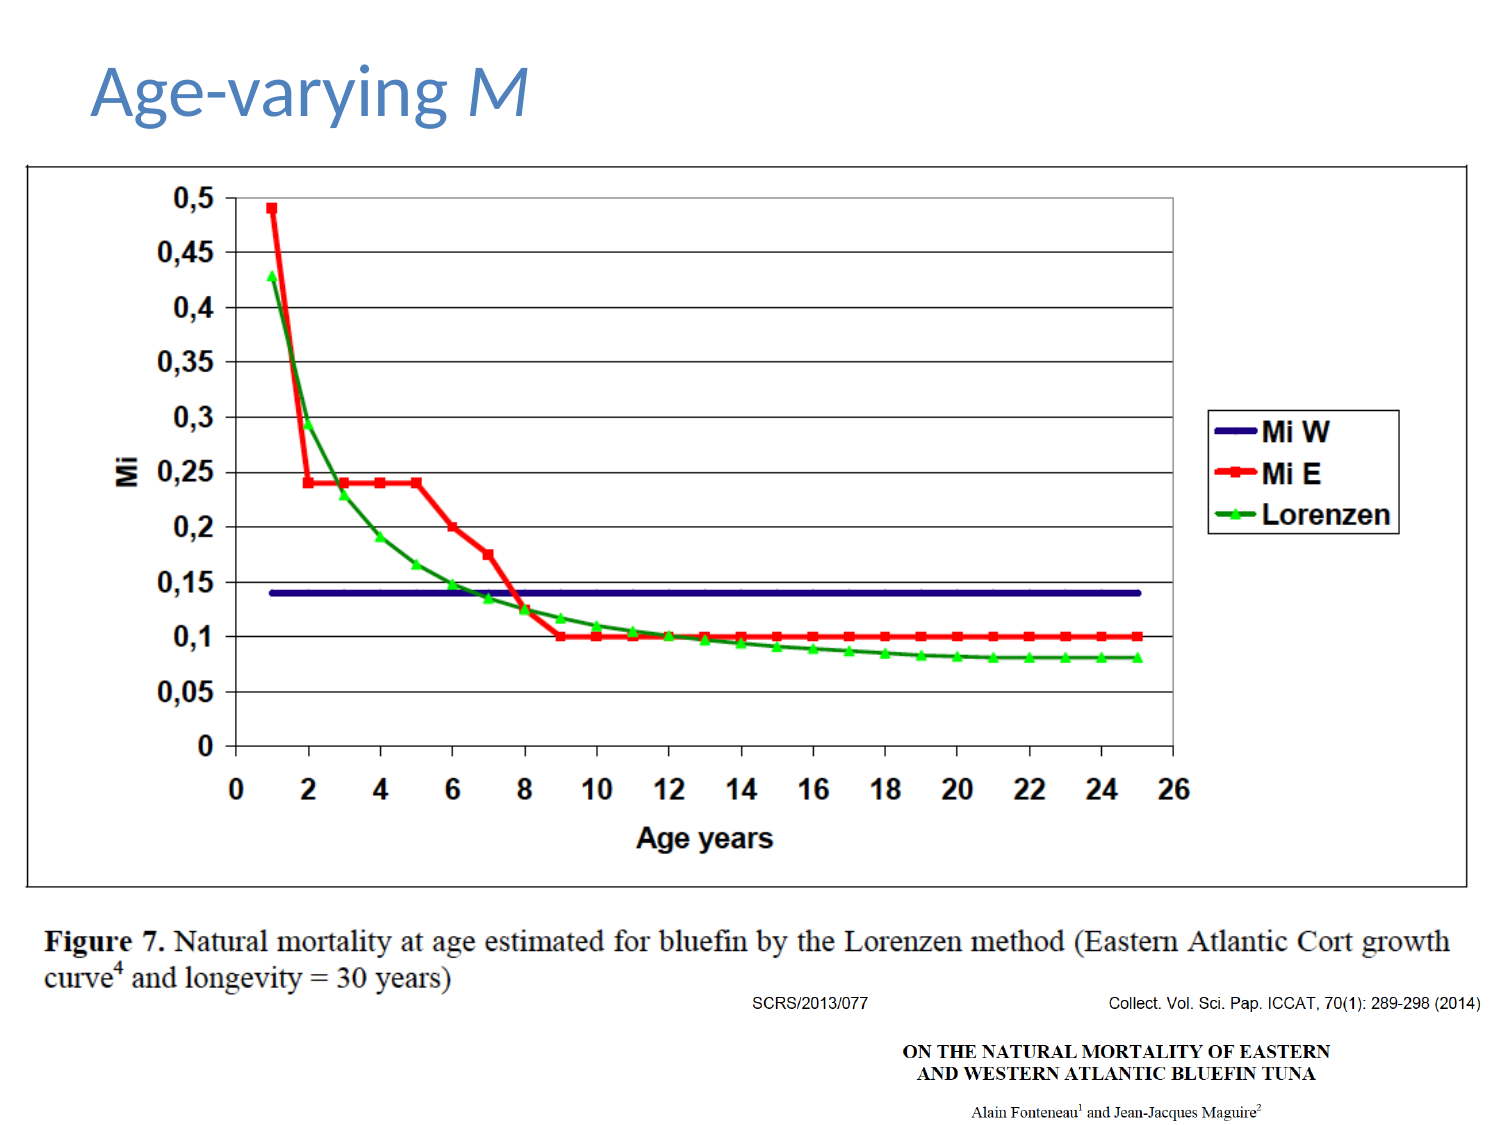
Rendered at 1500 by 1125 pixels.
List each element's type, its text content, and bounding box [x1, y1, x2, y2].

title Age-varying M [75, 30, 1425, 140]
picture [0, 142, 1500, 1125]
